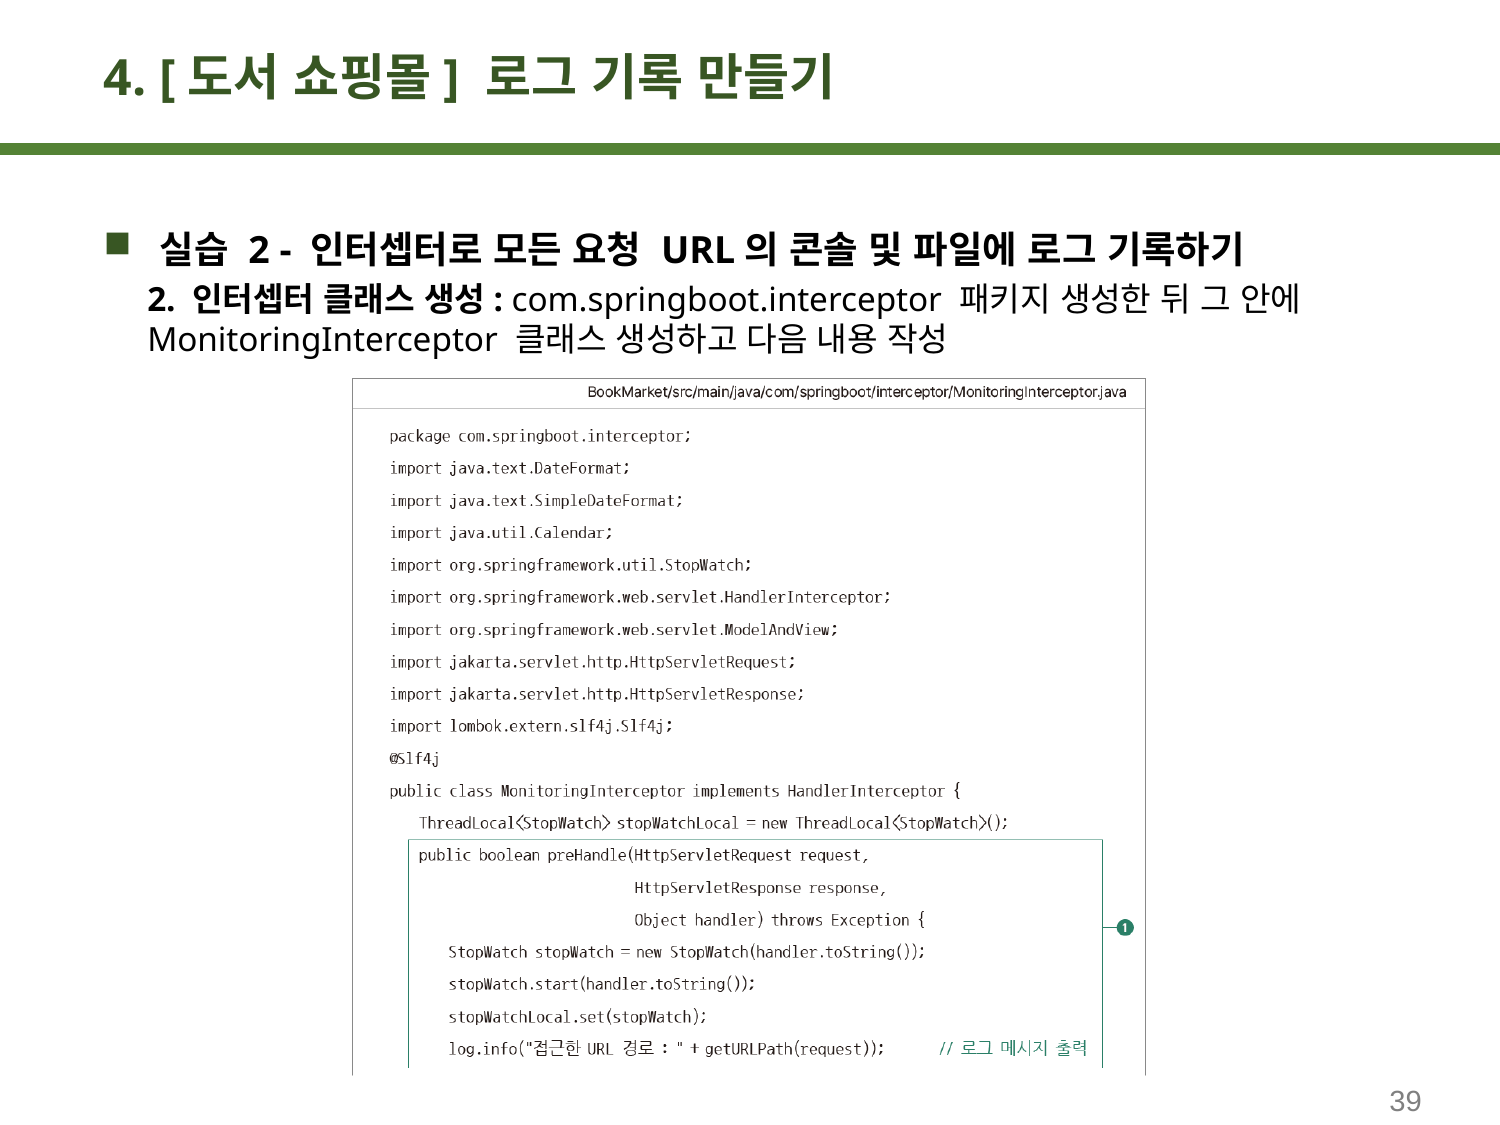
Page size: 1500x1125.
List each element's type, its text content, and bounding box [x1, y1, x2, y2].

list 실습 2 - 인터셉터로 모든 요청 URL의 콘솔 및 파일에 로그 기록하기 2. 인터셉터 클래스 생성: com.springboot.interceptor 패키지 생성한 뒤 그 안에 MonitoringInterceptor 클래스 생성하고 다음 내용 작성 [88, 196, 1423, 1083]
picture [348, 373, 1152, 1083]
title 4. [도서 쇼핑몰] 로그 기록 만들기 [88, 30, 1447, 121]
